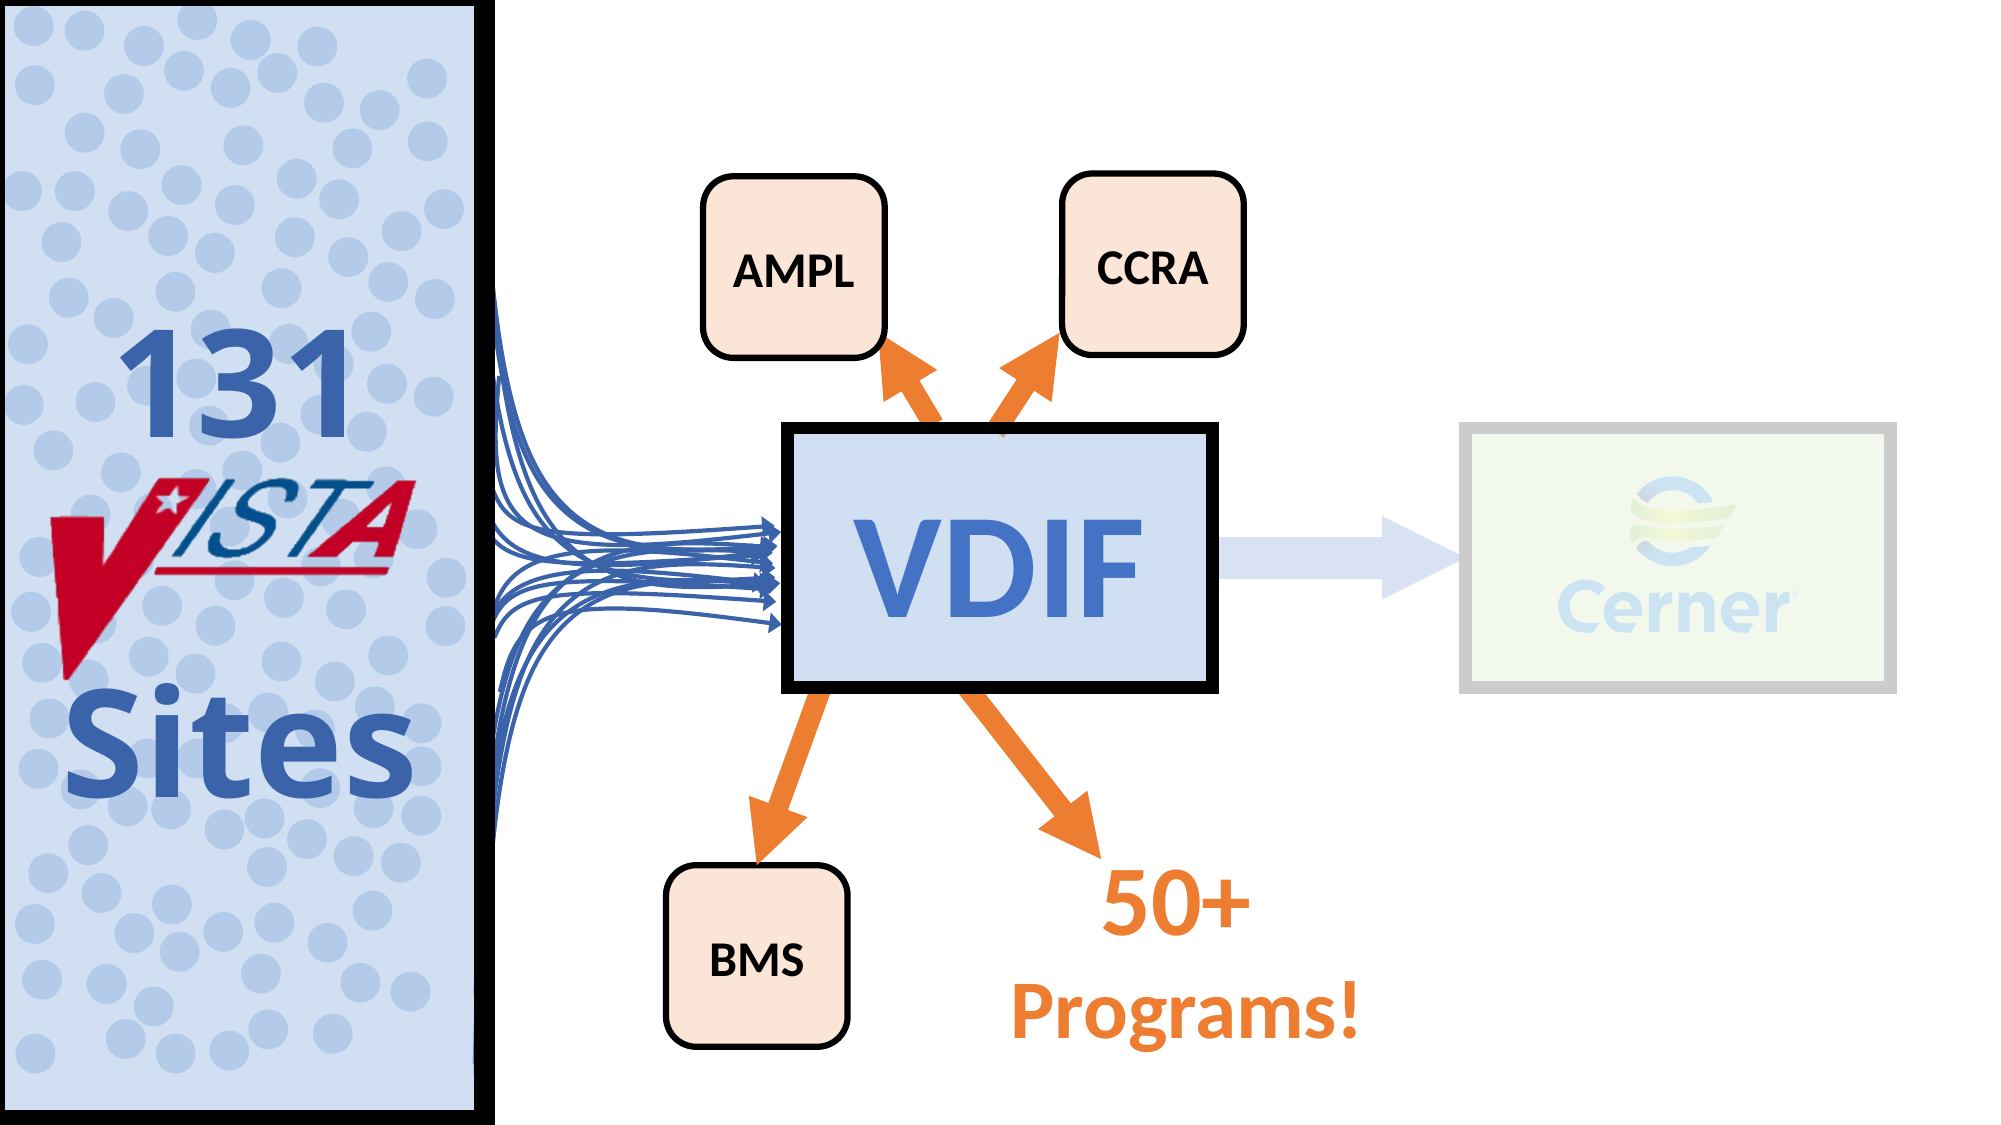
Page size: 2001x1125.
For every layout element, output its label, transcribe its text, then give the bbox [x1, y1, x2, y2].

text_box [703, 173, 1244, 432]
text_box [0, 0, 782, 1121]
text_box VDIF [786, 432, 1213, 687]
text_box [782, 687, 1382, 1066]
picture [1558, 476, 1798, 634]
text_box [1217, 410, 1918, 704]
